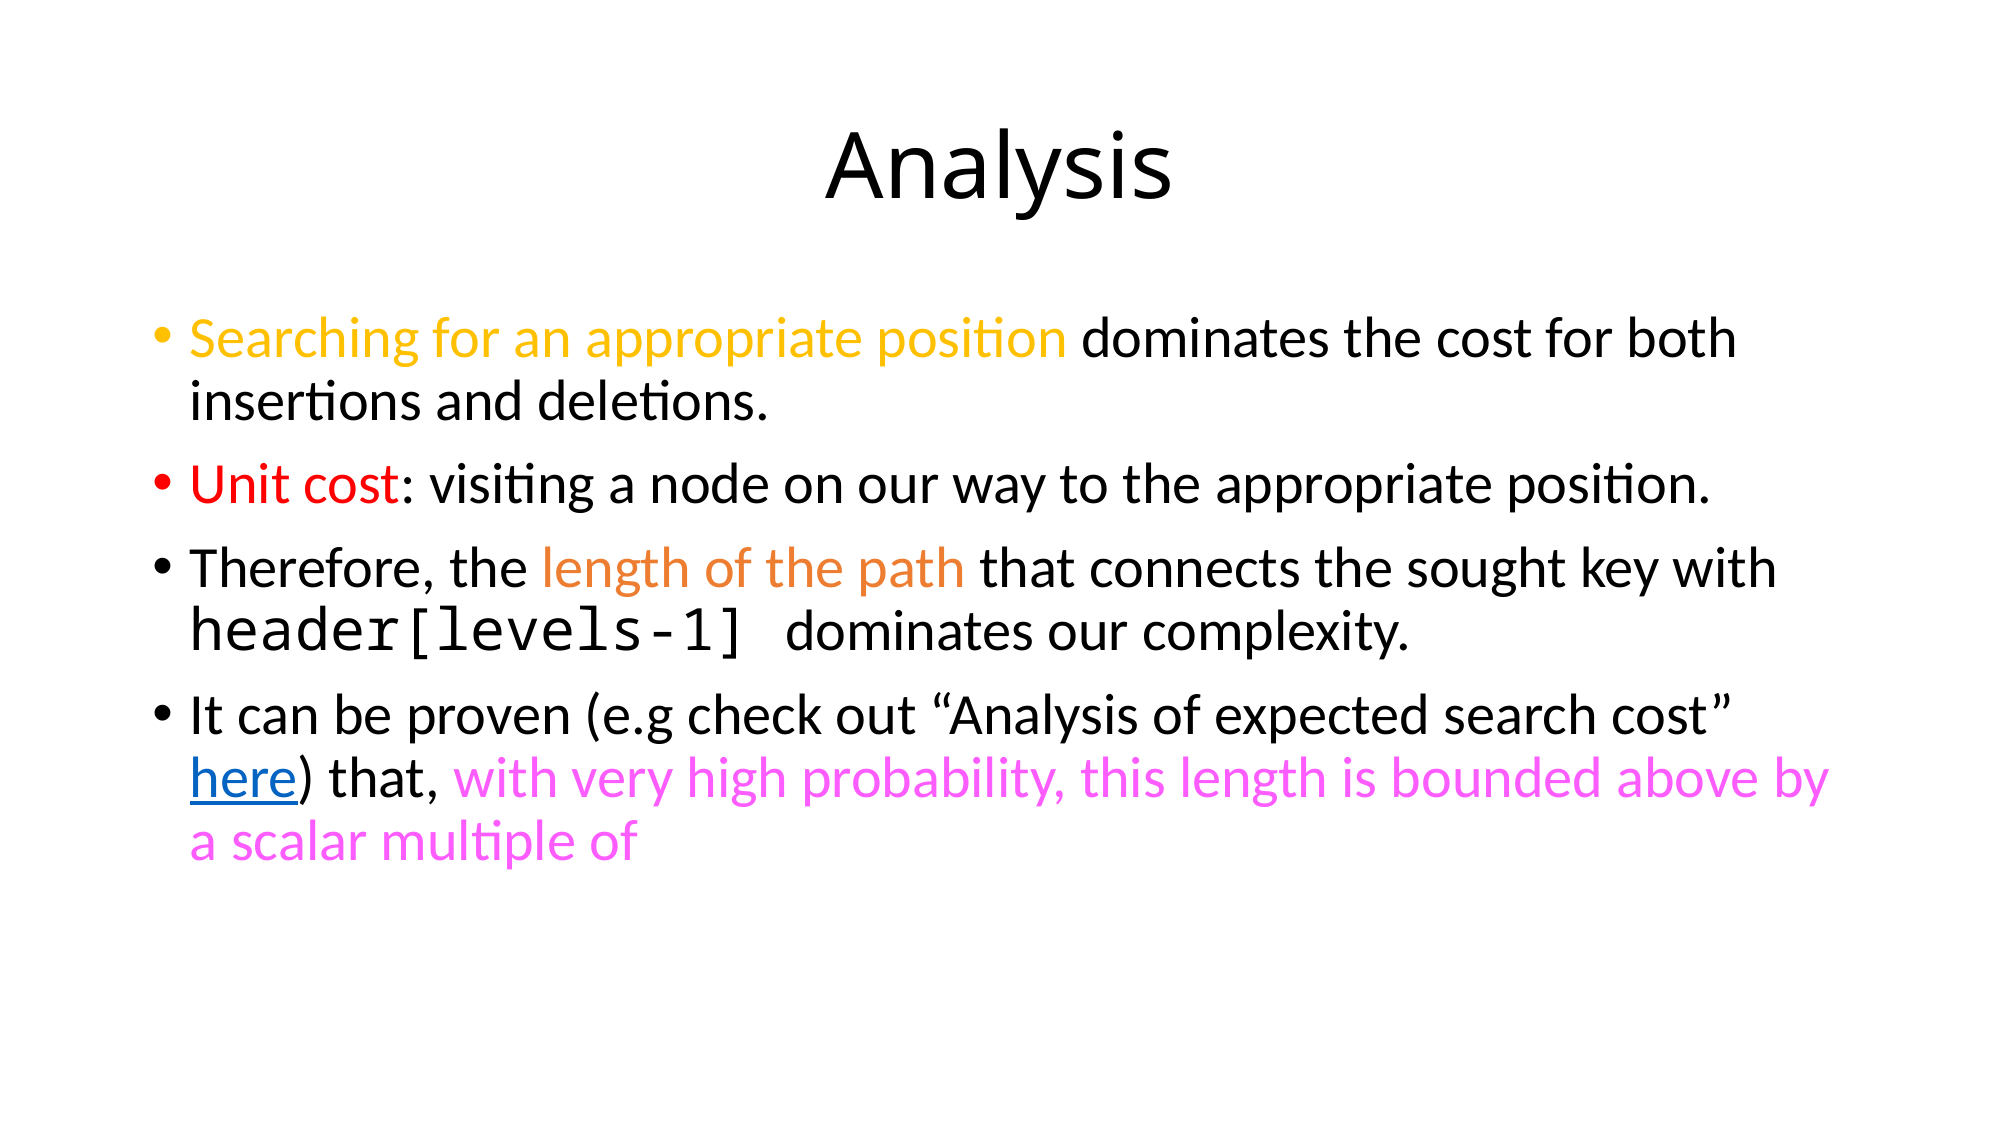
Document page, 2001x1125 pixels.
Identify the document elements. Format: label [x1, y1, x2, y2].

title [137, 59, 1863, 278]
